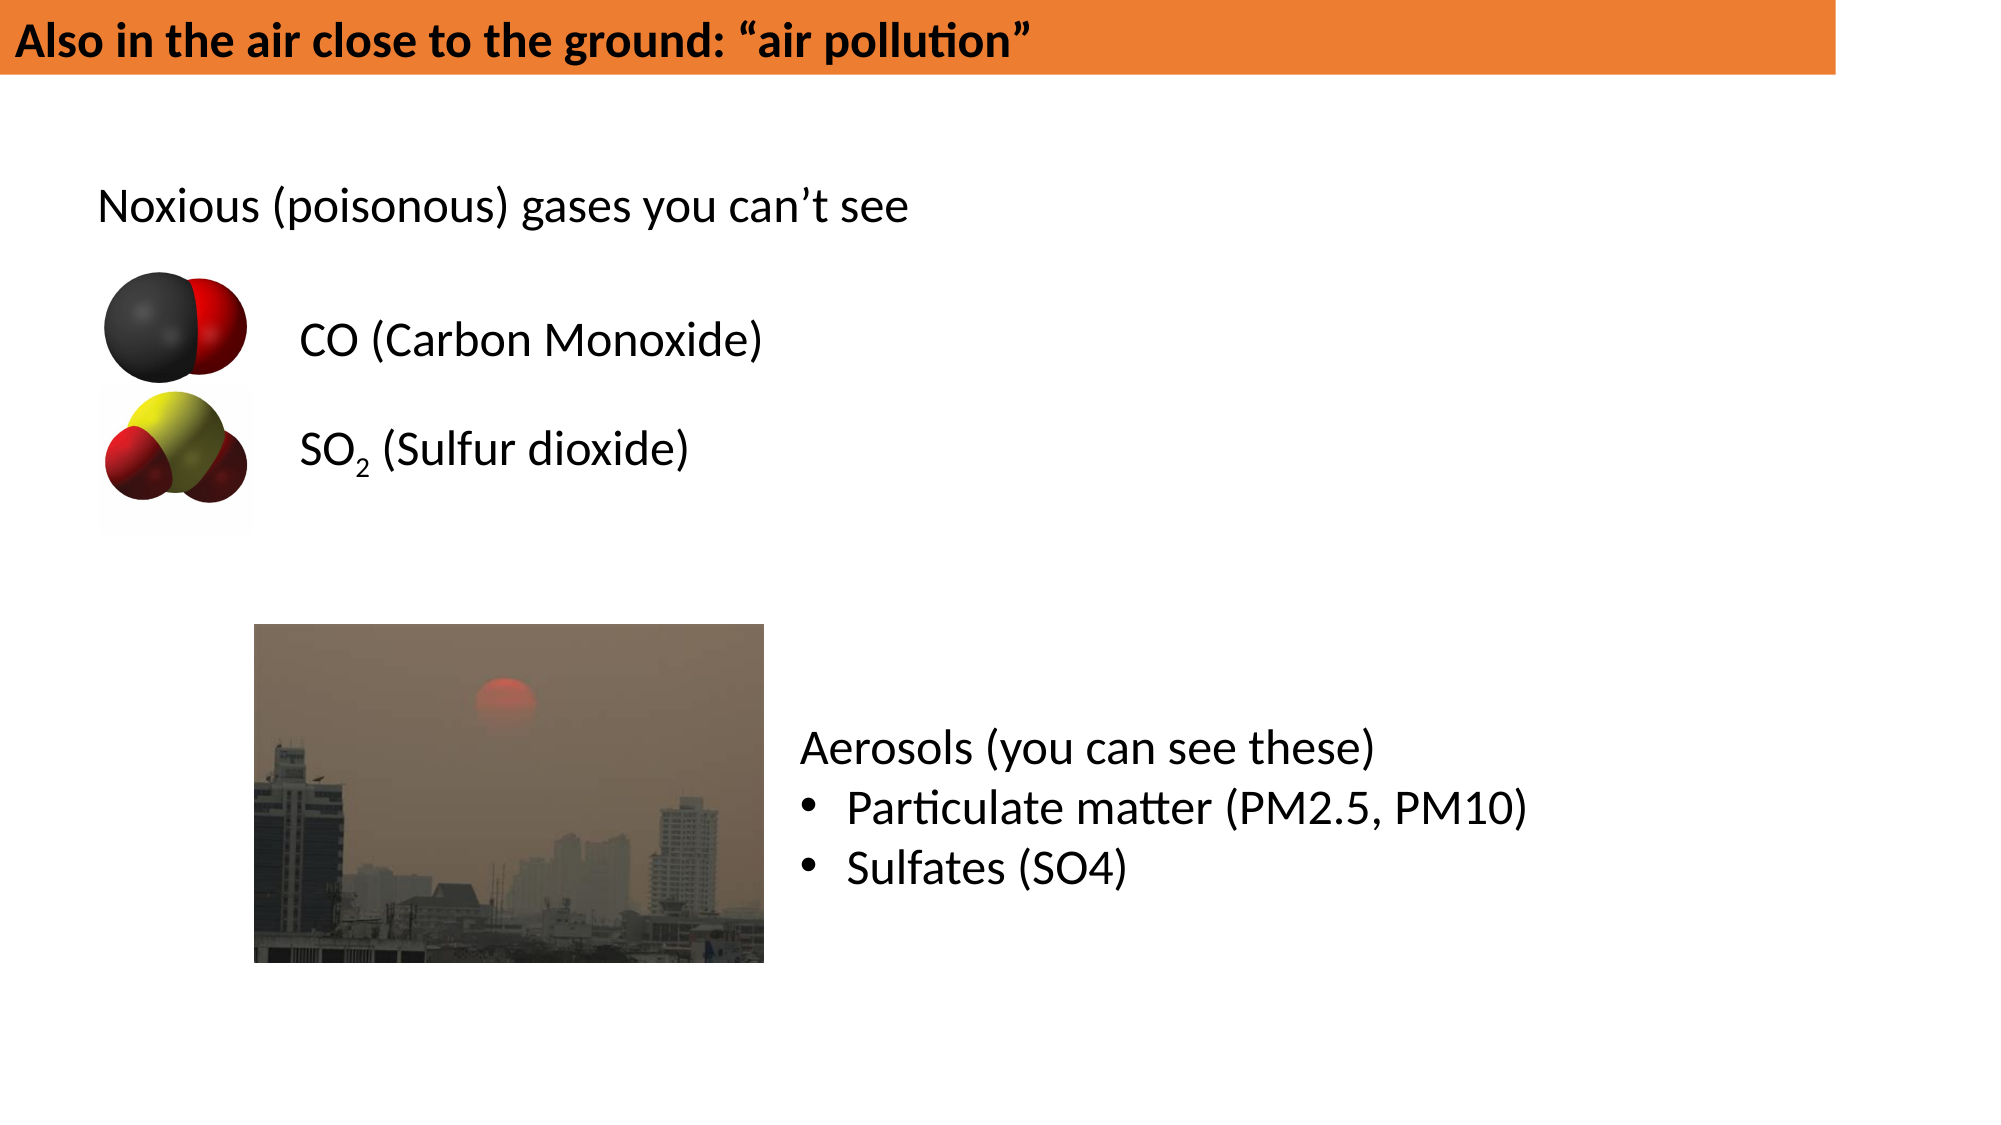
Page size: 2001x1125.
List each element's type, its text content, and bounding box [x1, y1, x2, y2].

text_box Also in the air close to the ground: “air pollution” [0, 0, 1836, 75]
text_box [82, 164, 1122, 535]
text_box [254, 624, 1552, 963]
